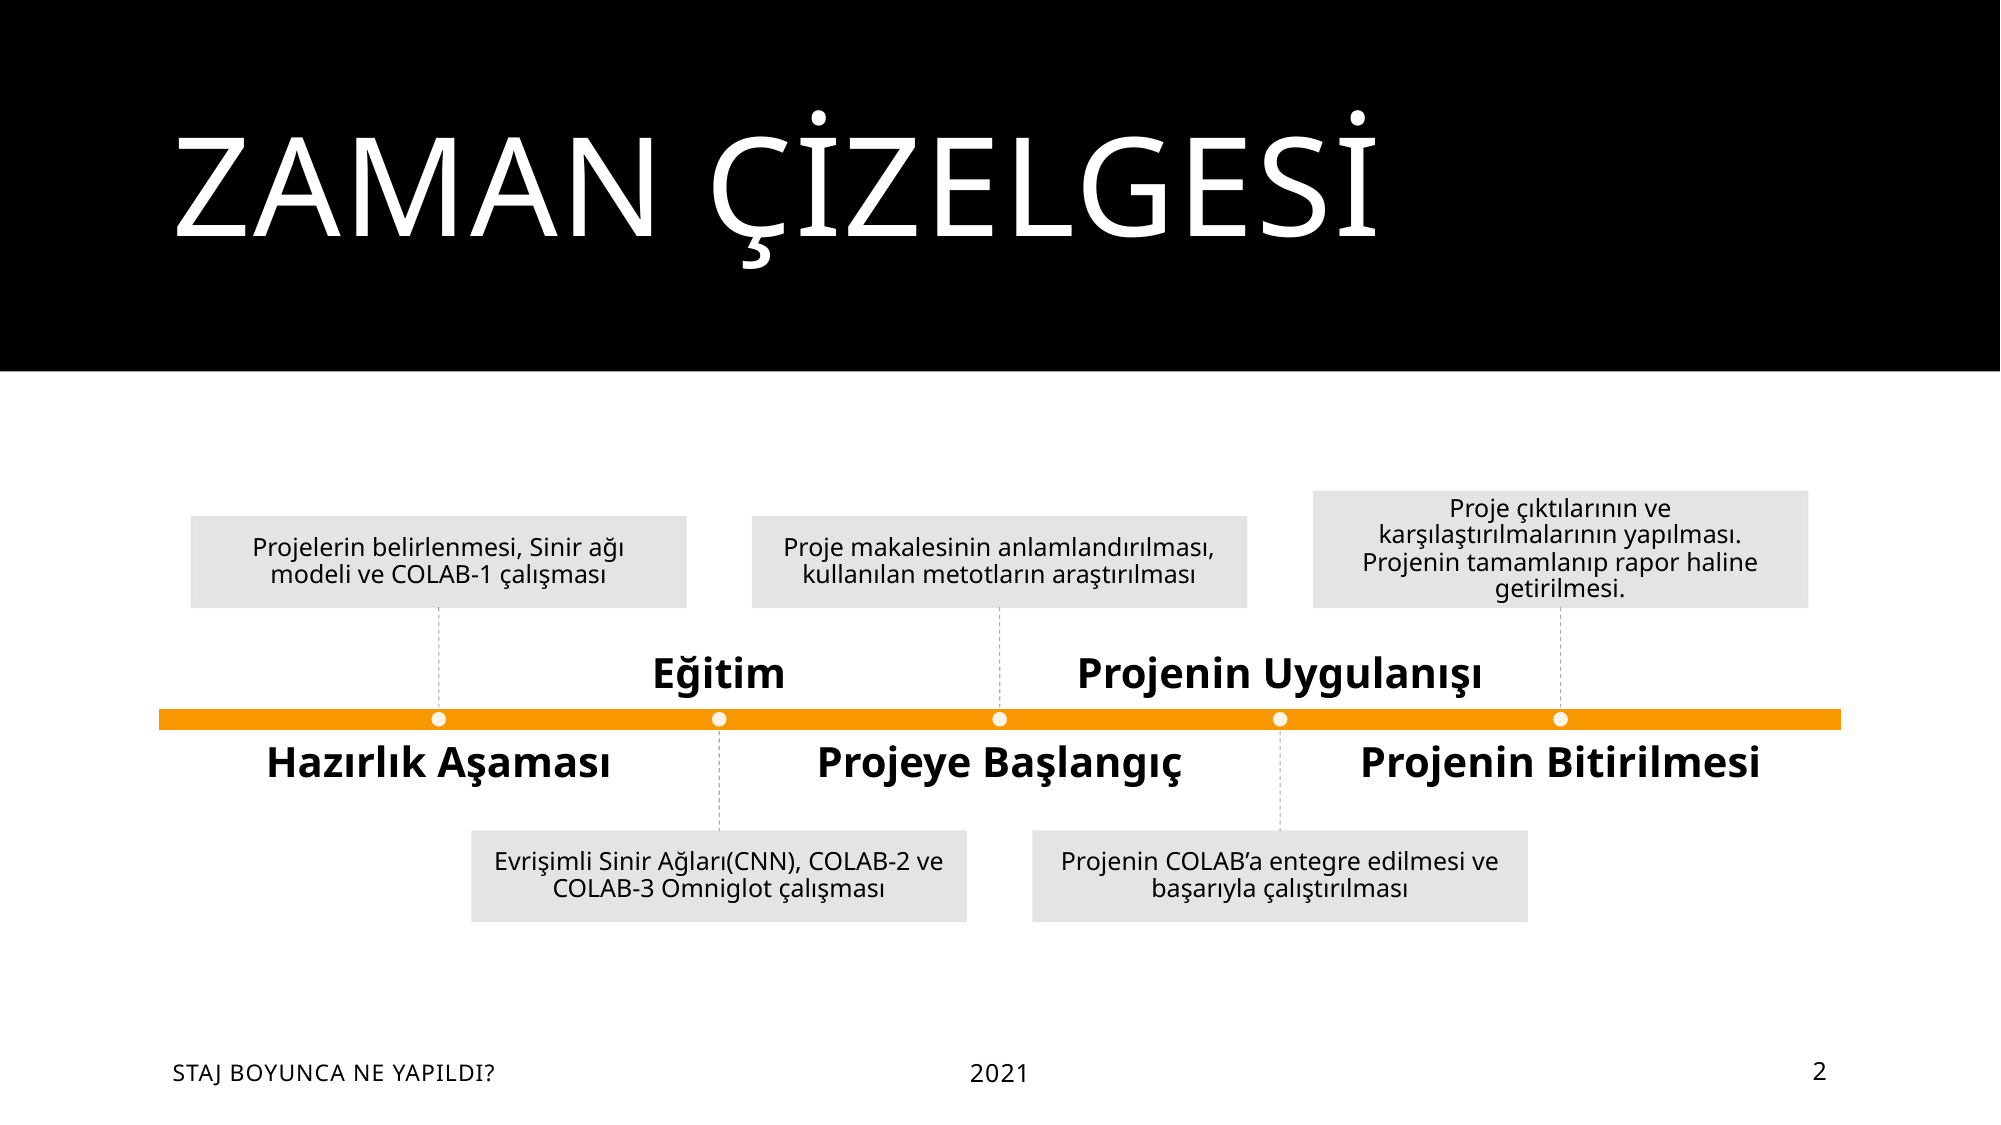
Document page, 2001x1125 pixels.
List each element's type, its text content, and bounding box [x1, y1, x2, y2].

slide_number 2 [1688, 1042, 1842, 1103]
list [157, 424, 1842, 1015]
slide_number 2021 [734, 1042, 1266, 1103]
title Zaman Çizelgesi [157, 52, 1842, 332]
footer Staj boyunca ne yapıldı? [157, 1042, 689, 1103]
